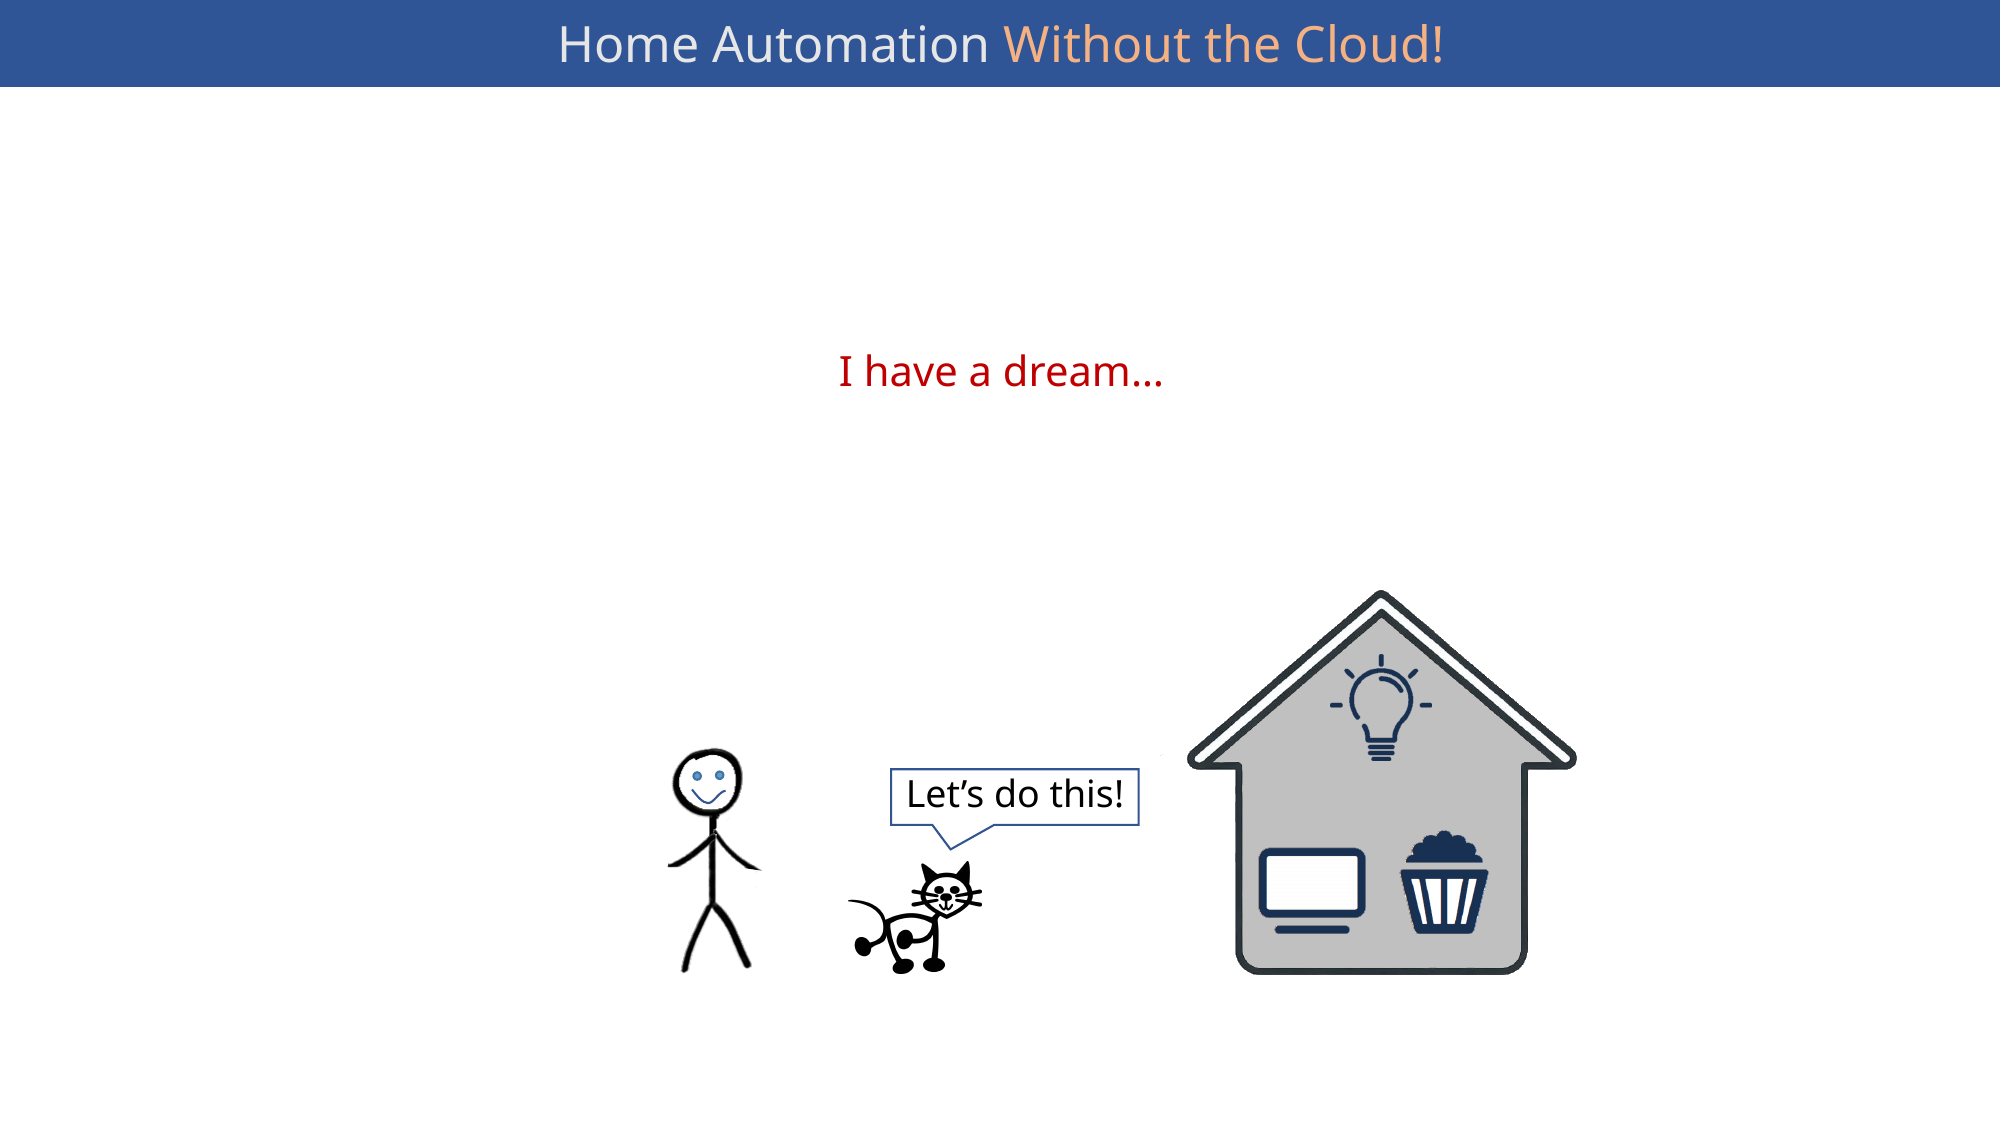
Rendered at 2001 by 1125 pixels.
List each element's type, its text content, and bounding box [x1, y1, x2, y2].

text_box [890, 768, 1099, 851]
picture [848, 861, 982, 974]
text_box Home Automation Without the Cloud! [353, 5, 1649, 81]
picture [1099, 506, 1667, 996]
picture [650, 739, 781, 984]
text_box [0, 0, 2000, 88]
text_box Let’s do this! [891, 762, 1099, 823]
text_box I have a dream… [824, 337, 1180, 402]
